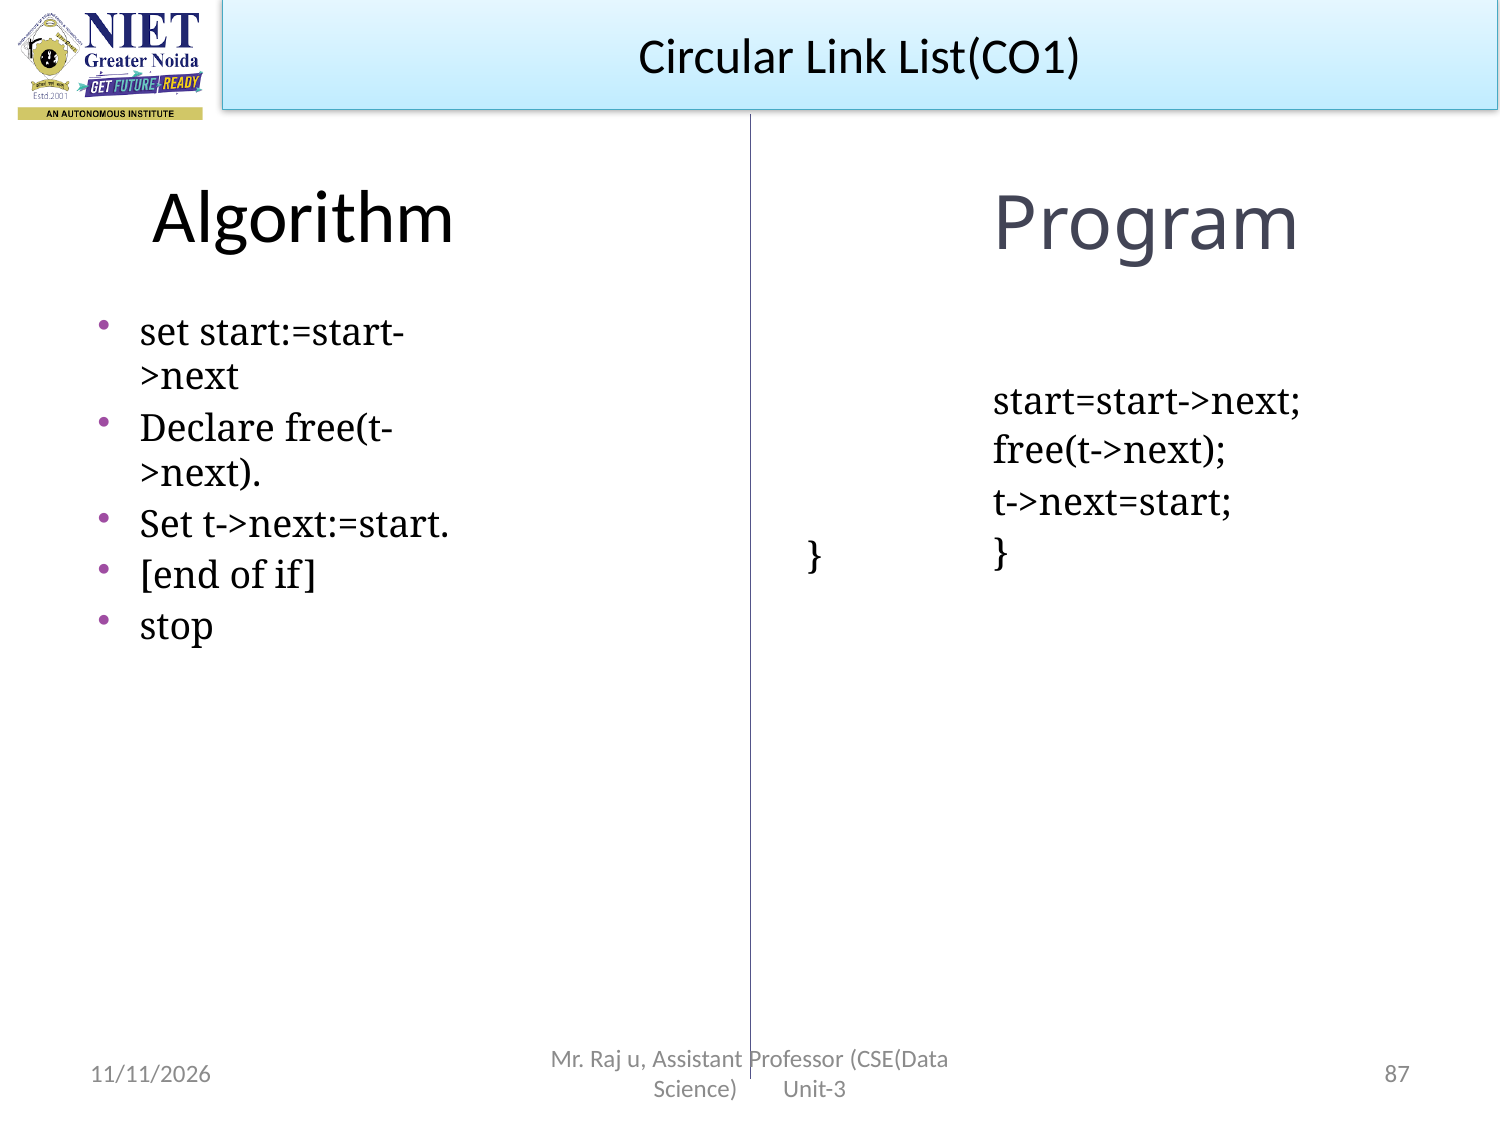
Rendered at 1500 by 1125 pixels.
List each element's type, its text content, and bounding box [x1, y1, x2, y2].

text_box Program start=start->next; free(t->next); t->next=start; } [833, 140, 1317, 574]
footer Mr. Raj u, Assistant Professor (CSE(Data Science) Unit-3 [512, 1042, 988, 1103]
text_box } [804, 529, 834, 577]
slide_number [75, 1042, 425, 1103]
picture [17, 13, 204, 120]
text_box set start:=start- >next Declare free(t- >next). Set t->next:=start. [end of if] stop [95, 305, 619, 648]
title Algorithm [136, 116, 470, 305]
slide_number 87 [1074, 1042, 1425, 1103]
text_box Circular Link List(CO1) [222, 0, 1498, 110]
